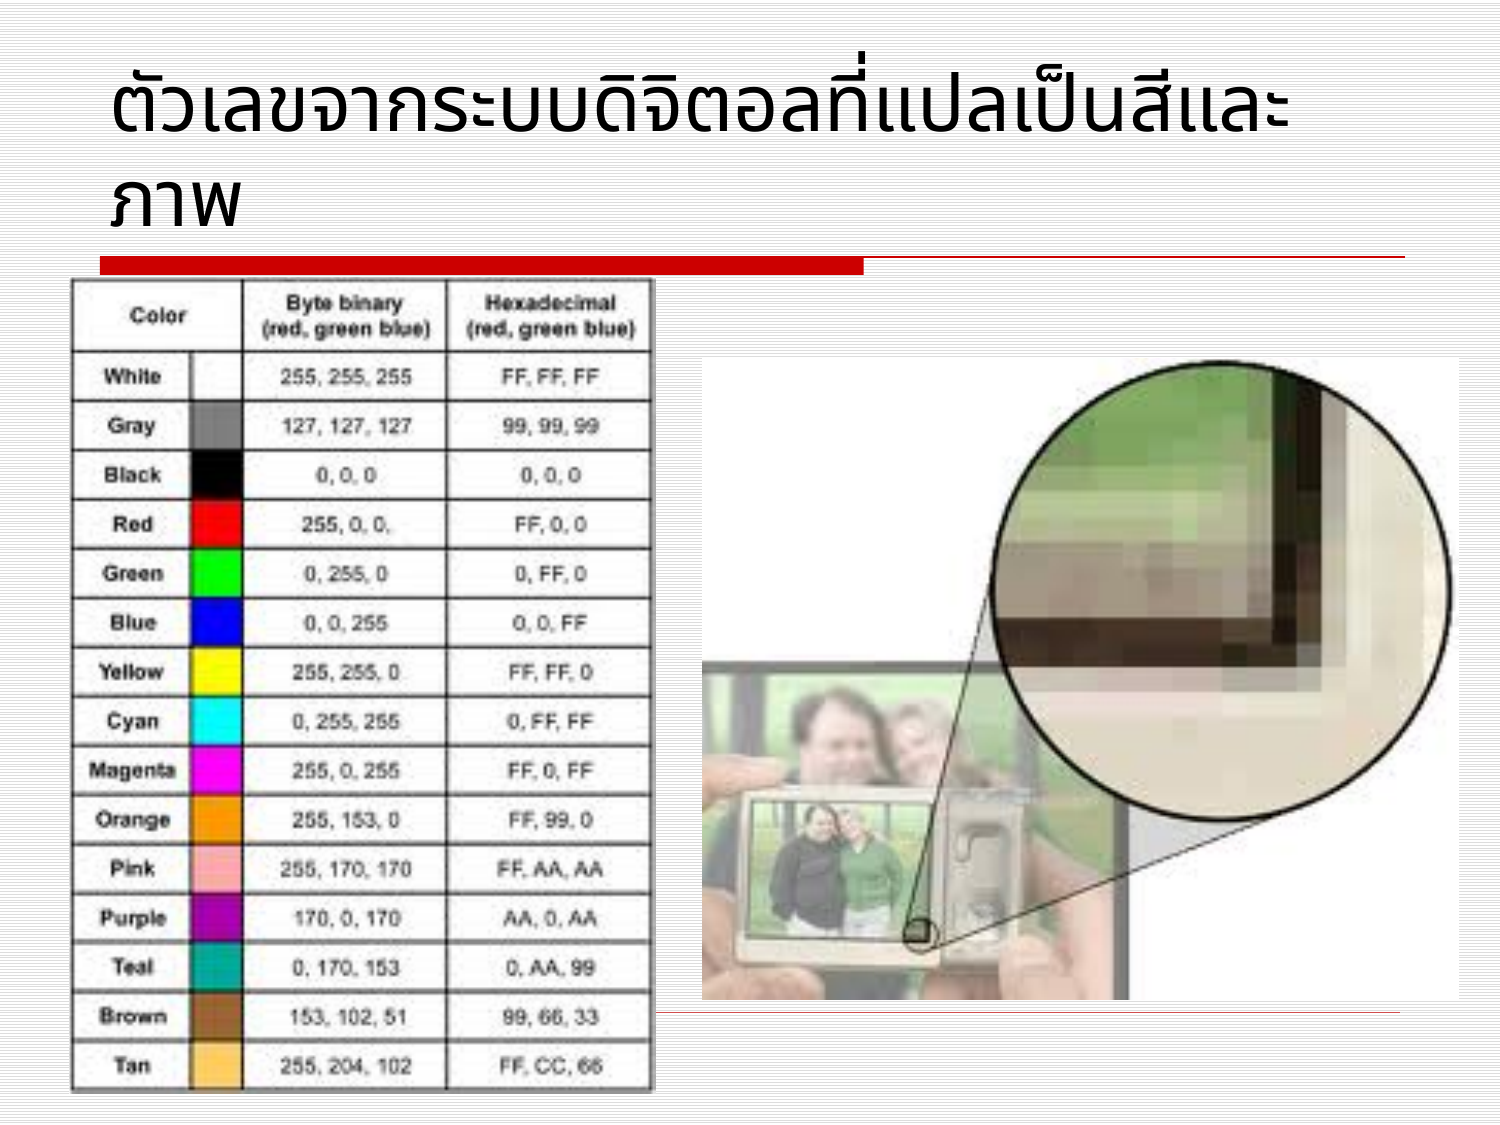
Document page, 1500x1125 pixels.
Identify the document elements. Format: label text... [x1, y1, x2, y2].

title ตัวเลขจากระบบดิจิตอลที่แปลเป็นสีและภาพ [94, 50, 1407, 250]
picture [69, 276, 656, 1095]
picture [702, 357, 1459, 1000]
